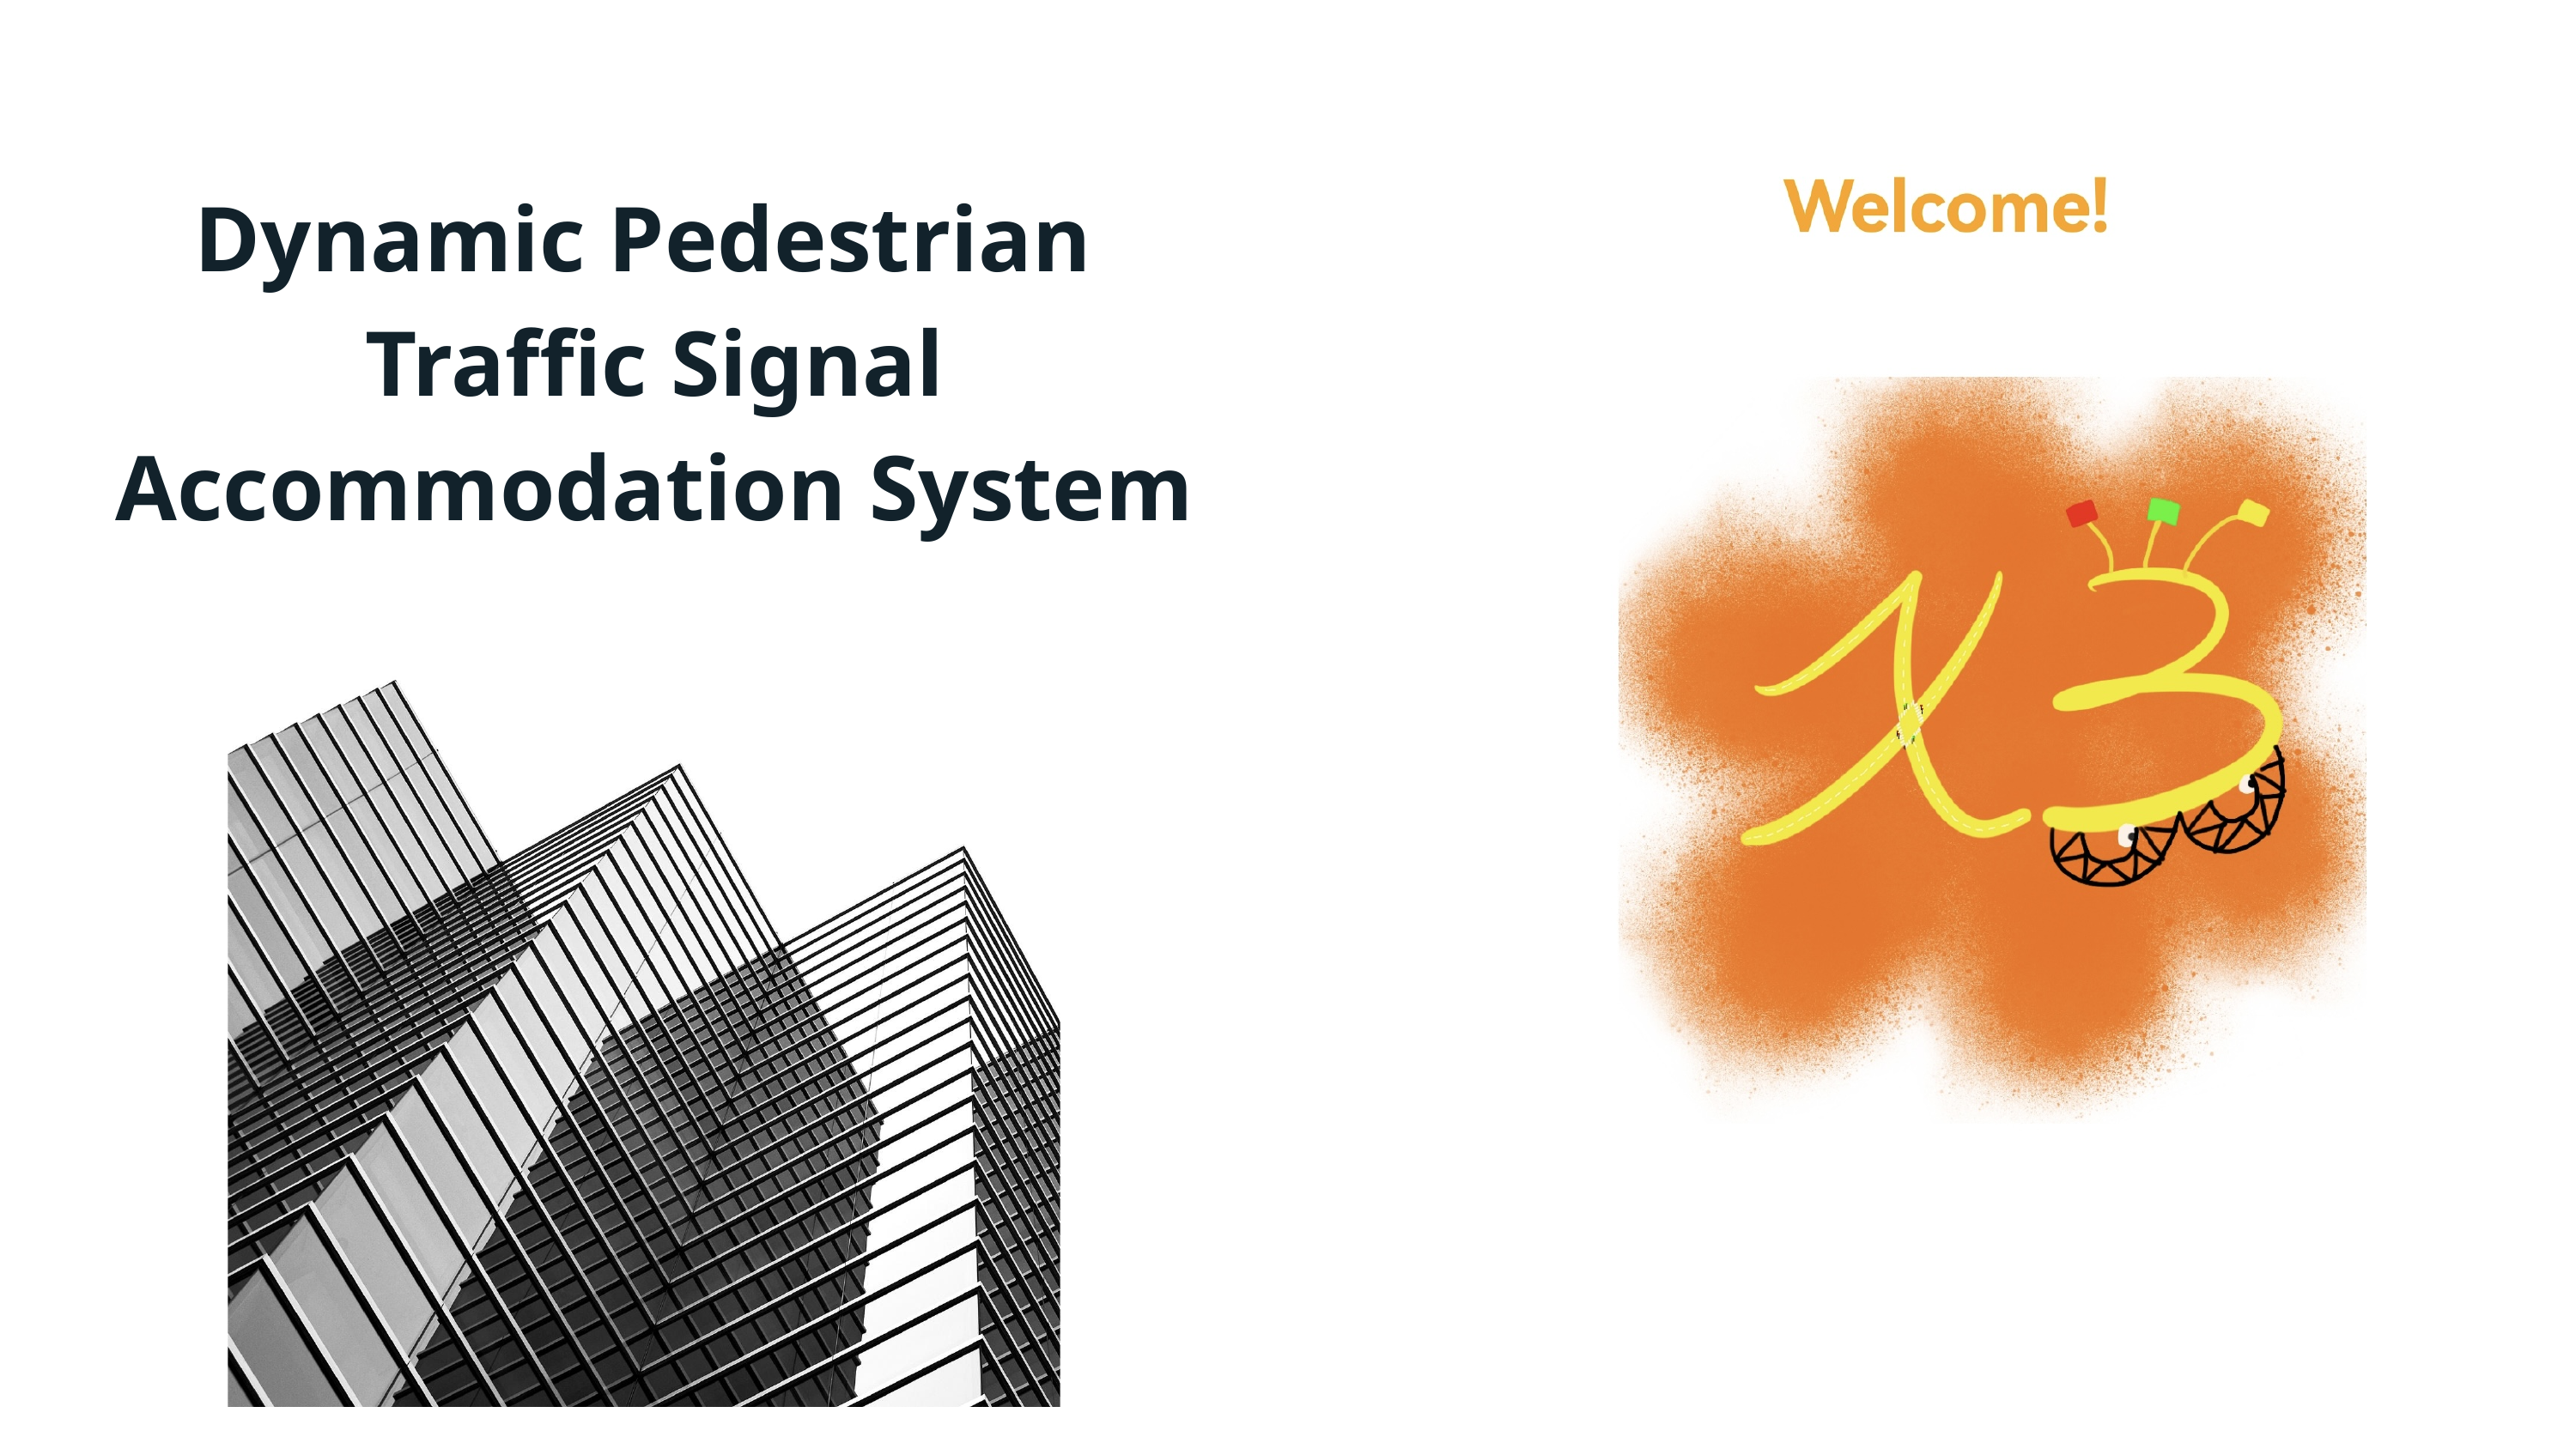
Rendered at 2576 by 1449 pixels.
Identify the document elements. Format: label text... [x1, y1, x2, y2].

picture [1587, 21, 2397, 1428]
text_box Dynamic Pedestrian Traffic Signal Accommodation System [111, 165, 1199, 539]
picture [228, 642, 1060, 1407]
